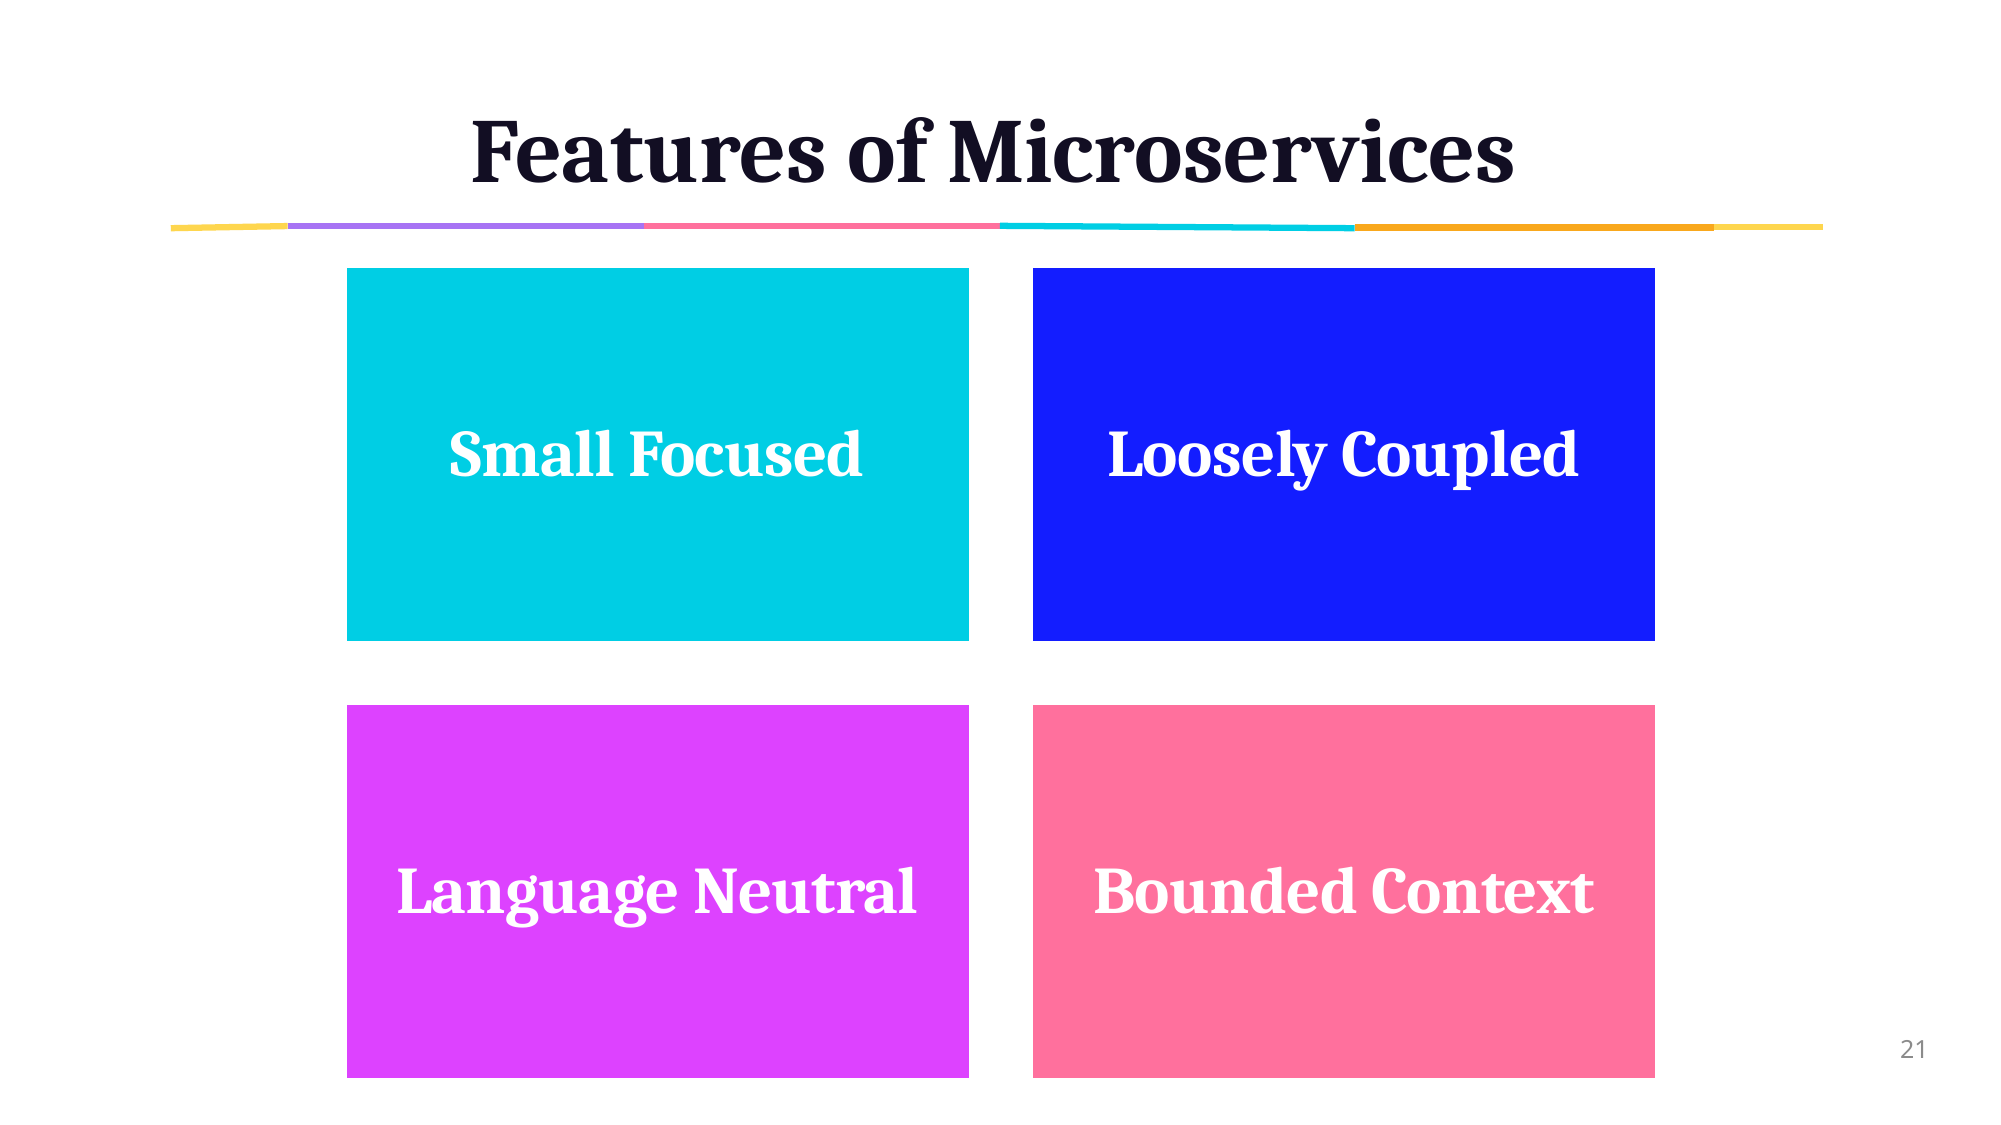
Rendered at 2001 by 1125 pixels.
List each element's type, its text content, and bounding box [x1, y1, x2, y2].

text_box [265, 266, 1737, 1080]
slide_number 21 [1881, 1022, 1944, 1080]
title Features of Microservices [106, 75, 1882, 209]
